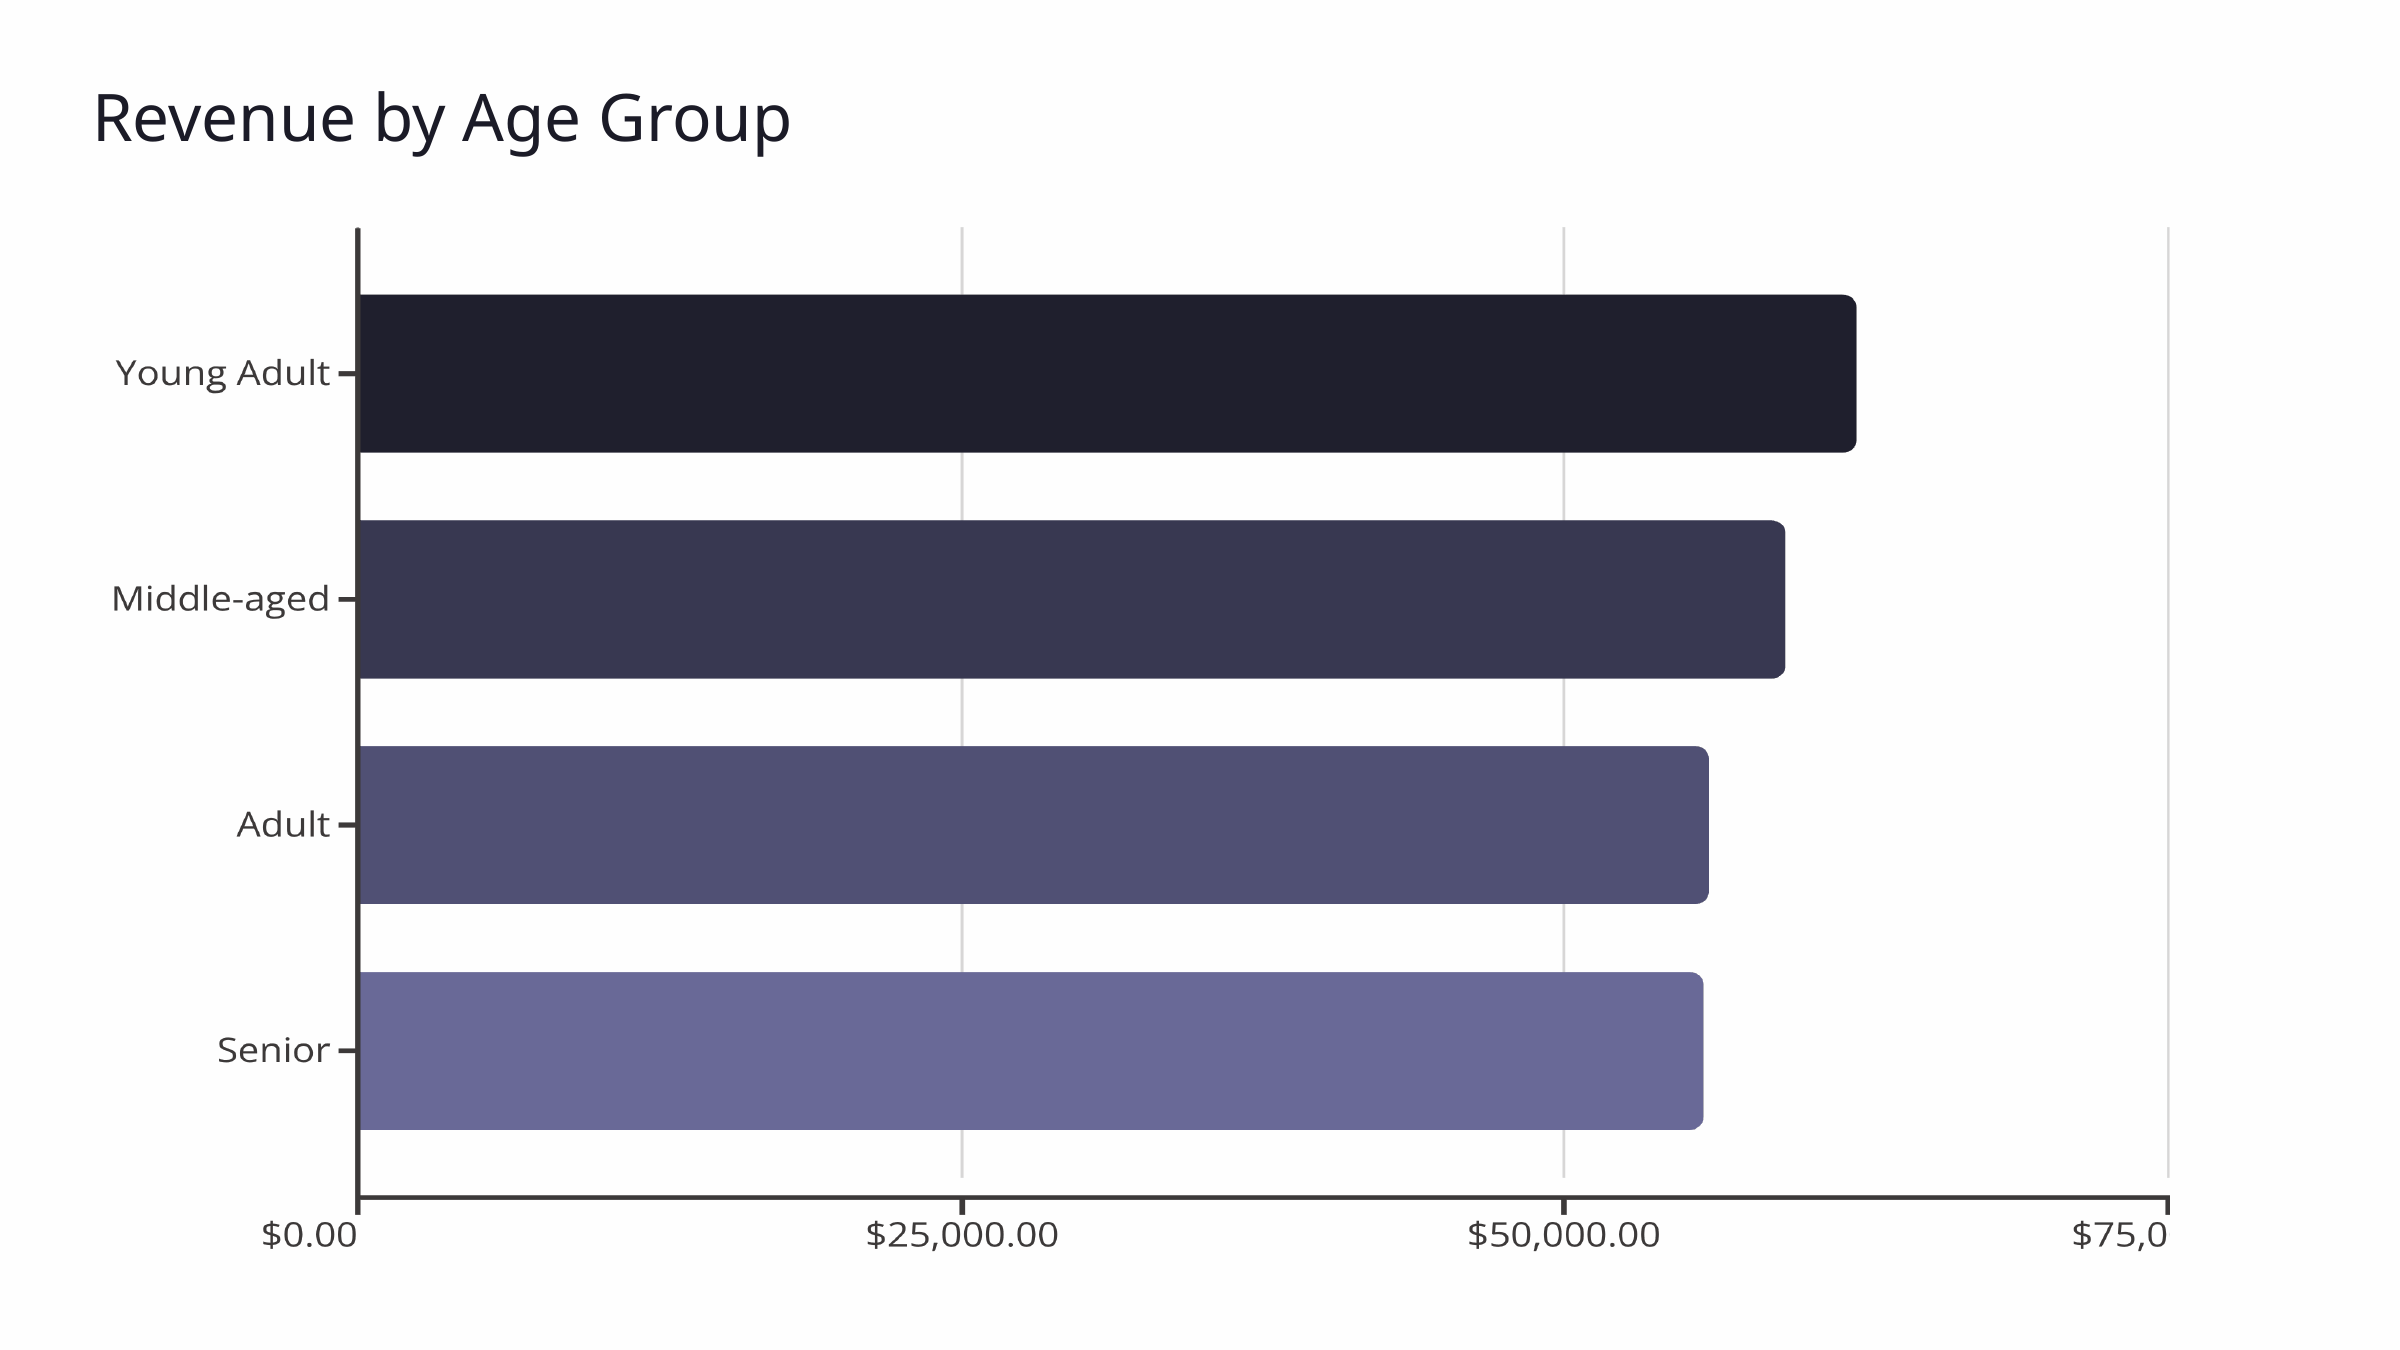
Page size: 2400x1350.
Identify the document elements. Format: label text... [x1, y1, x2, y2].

text_box Revenue by Age Group [92, 72, 794, 155]
picture [92, 207, 2389, 1339]
